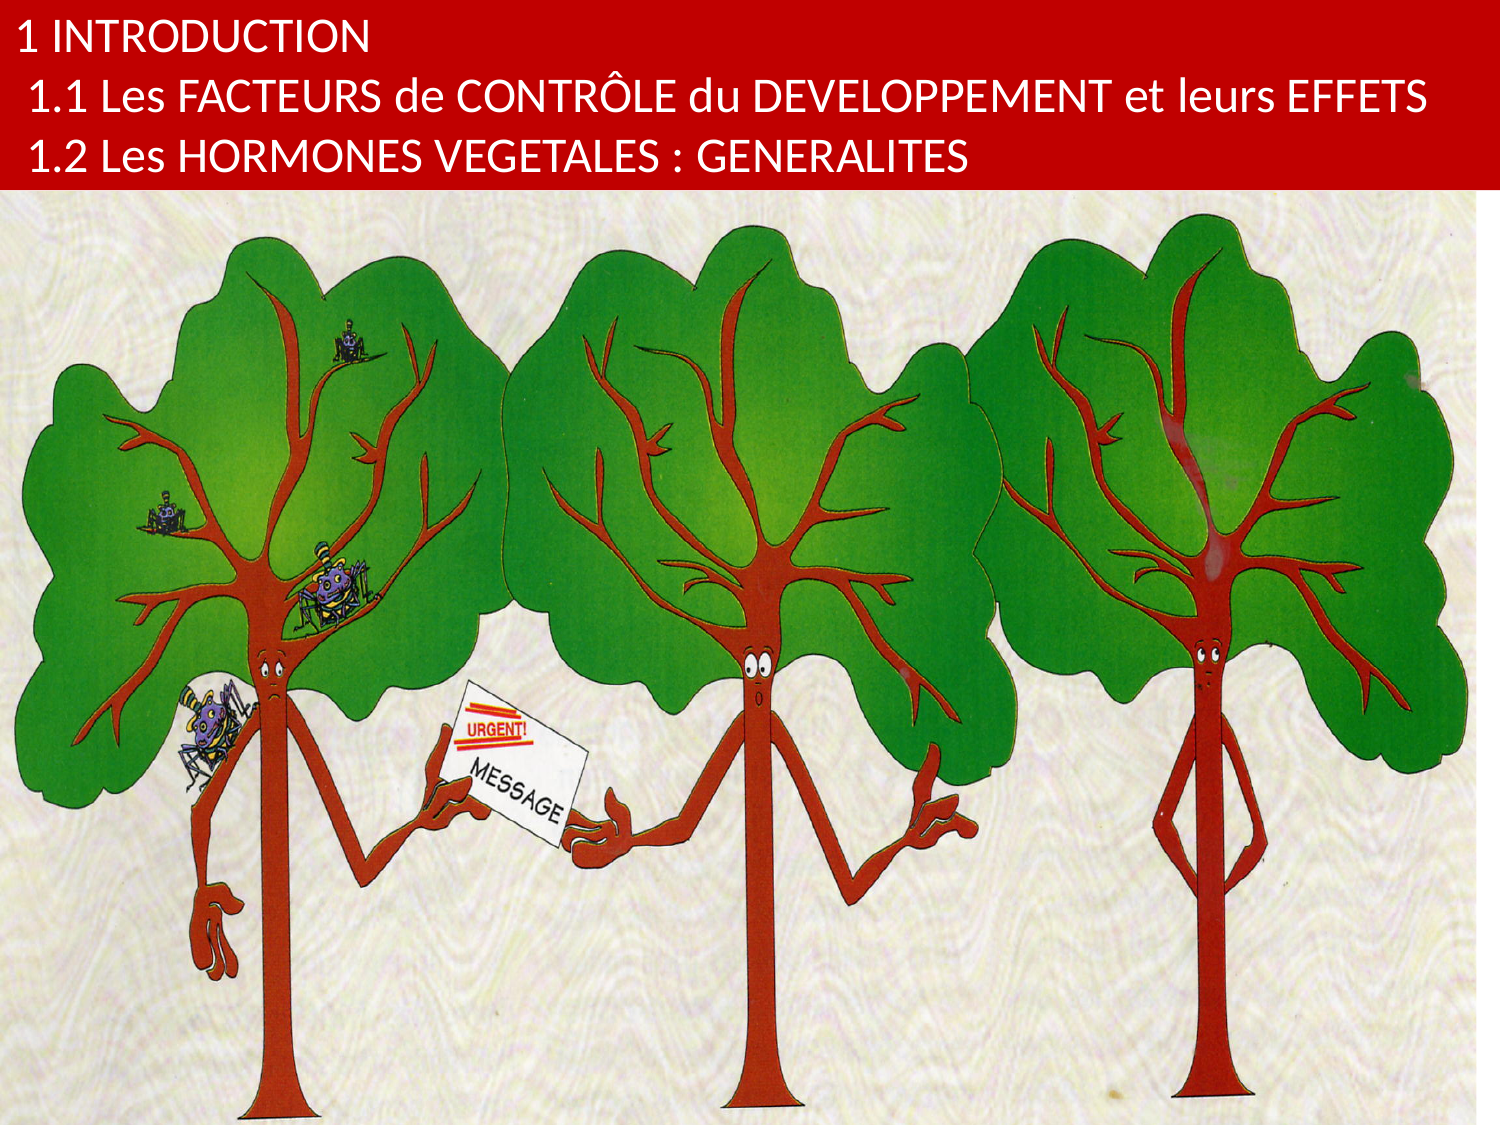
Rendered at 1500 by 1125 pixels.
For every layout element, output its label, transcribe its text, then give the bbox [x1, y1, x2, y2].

picture [0, 191, 1477, 1125]
text_box 1 INTRODUCTION 1.1 Les FACTEURS de CONTRÔLE du DEVELOPPEMENT et leurs EFFETS 1.2 Les HORMONES VEGETALES : GENERALITES [0, 0, 1500, 191]
